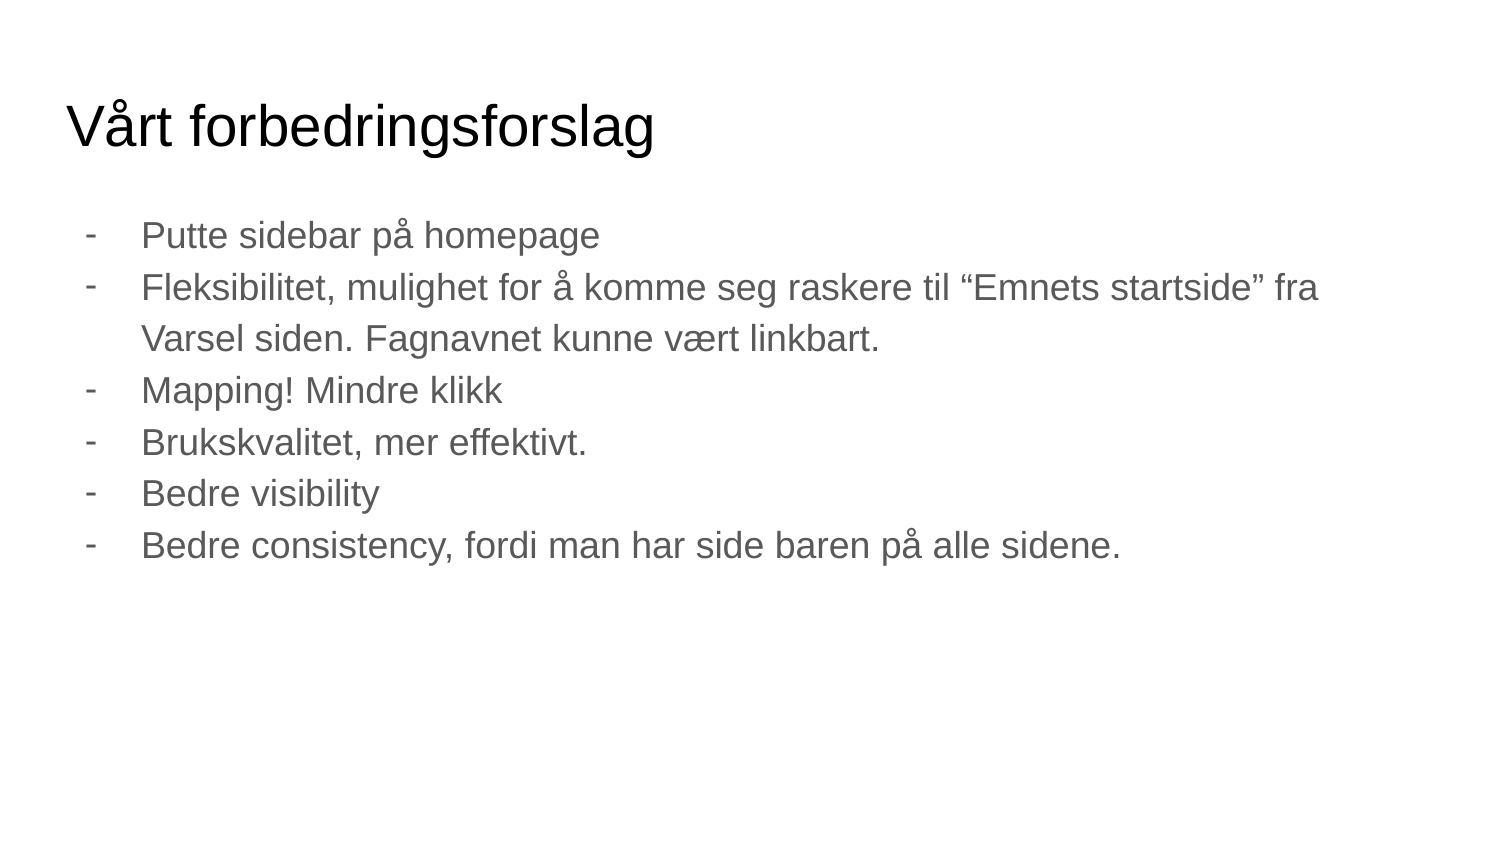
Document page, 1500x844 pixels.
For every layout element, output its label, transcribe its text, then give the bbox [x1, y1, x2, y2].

title Vårt forbedringsforslag [51, 72, 1449, 167]
list Putte sidebar på homepage Fleksibilitet, mulighet for å komme seg raskere til “Emnets startside” fra Varsel siden. Fagnavnet kunne vært linkbart. Mapping! Mindre klikk Brukskvalitet, mer effektivt. Bedre visibility Bedre consistency, fordi man har side baren på alle sidene. [51, 189, 1397, 750]
